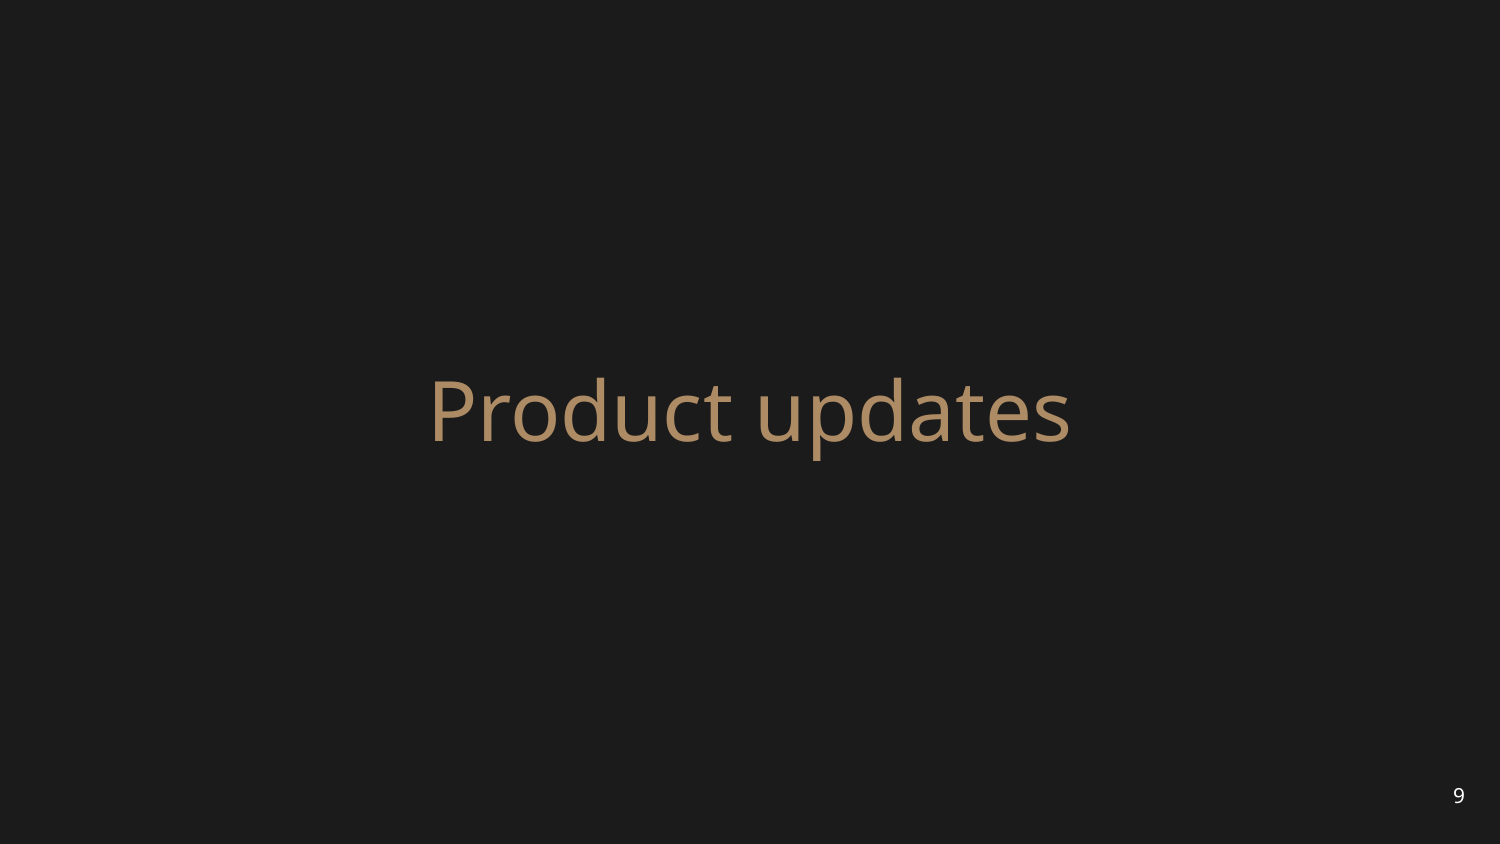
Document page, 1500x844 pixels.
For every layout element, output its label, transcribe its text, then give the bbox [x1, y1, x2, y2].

slide_number 9 [1389, 764, 1480, 830]
title Product updates [51, 72, 1449, 753]
